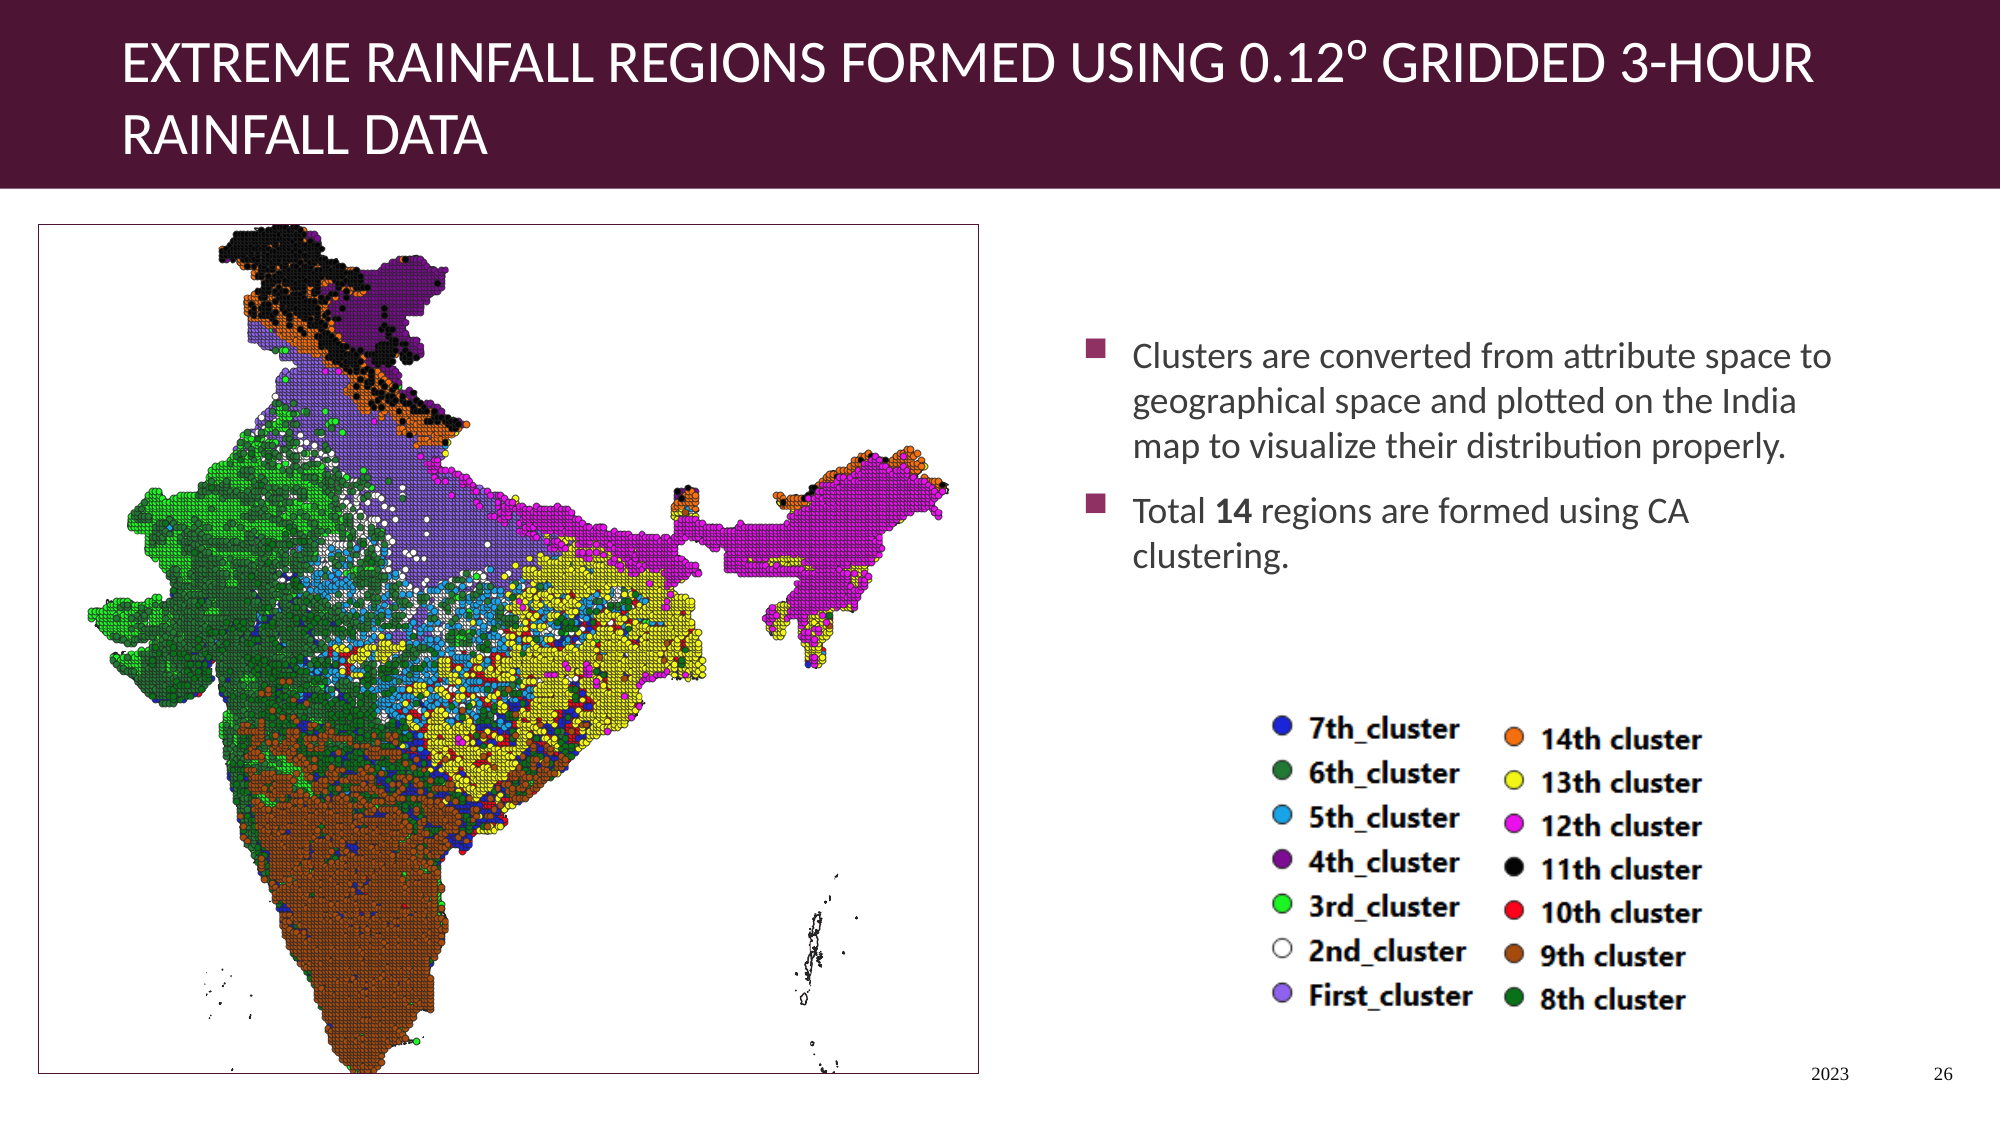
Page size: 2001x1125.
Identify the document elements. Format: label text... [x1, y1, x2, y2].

title Extreme rainfall regions formed using 0.12º gridded 3-hour rainfall data [106, 31, 1940, 157]
picture [37, 223, 979, 1074]
slide_number 26 [1864, 1042, 1968, 1103]
slide_number 2023 [1150, 1042, 1864, 1103]
text_box Clusters are converted from attribute space to geographical space and plotted on the India map to visualize their distribution properly. Total 14 regions are formed using CA clustering. [1067, 323, 1848, 876]
picture [1257, 705, 1720, 1027]
